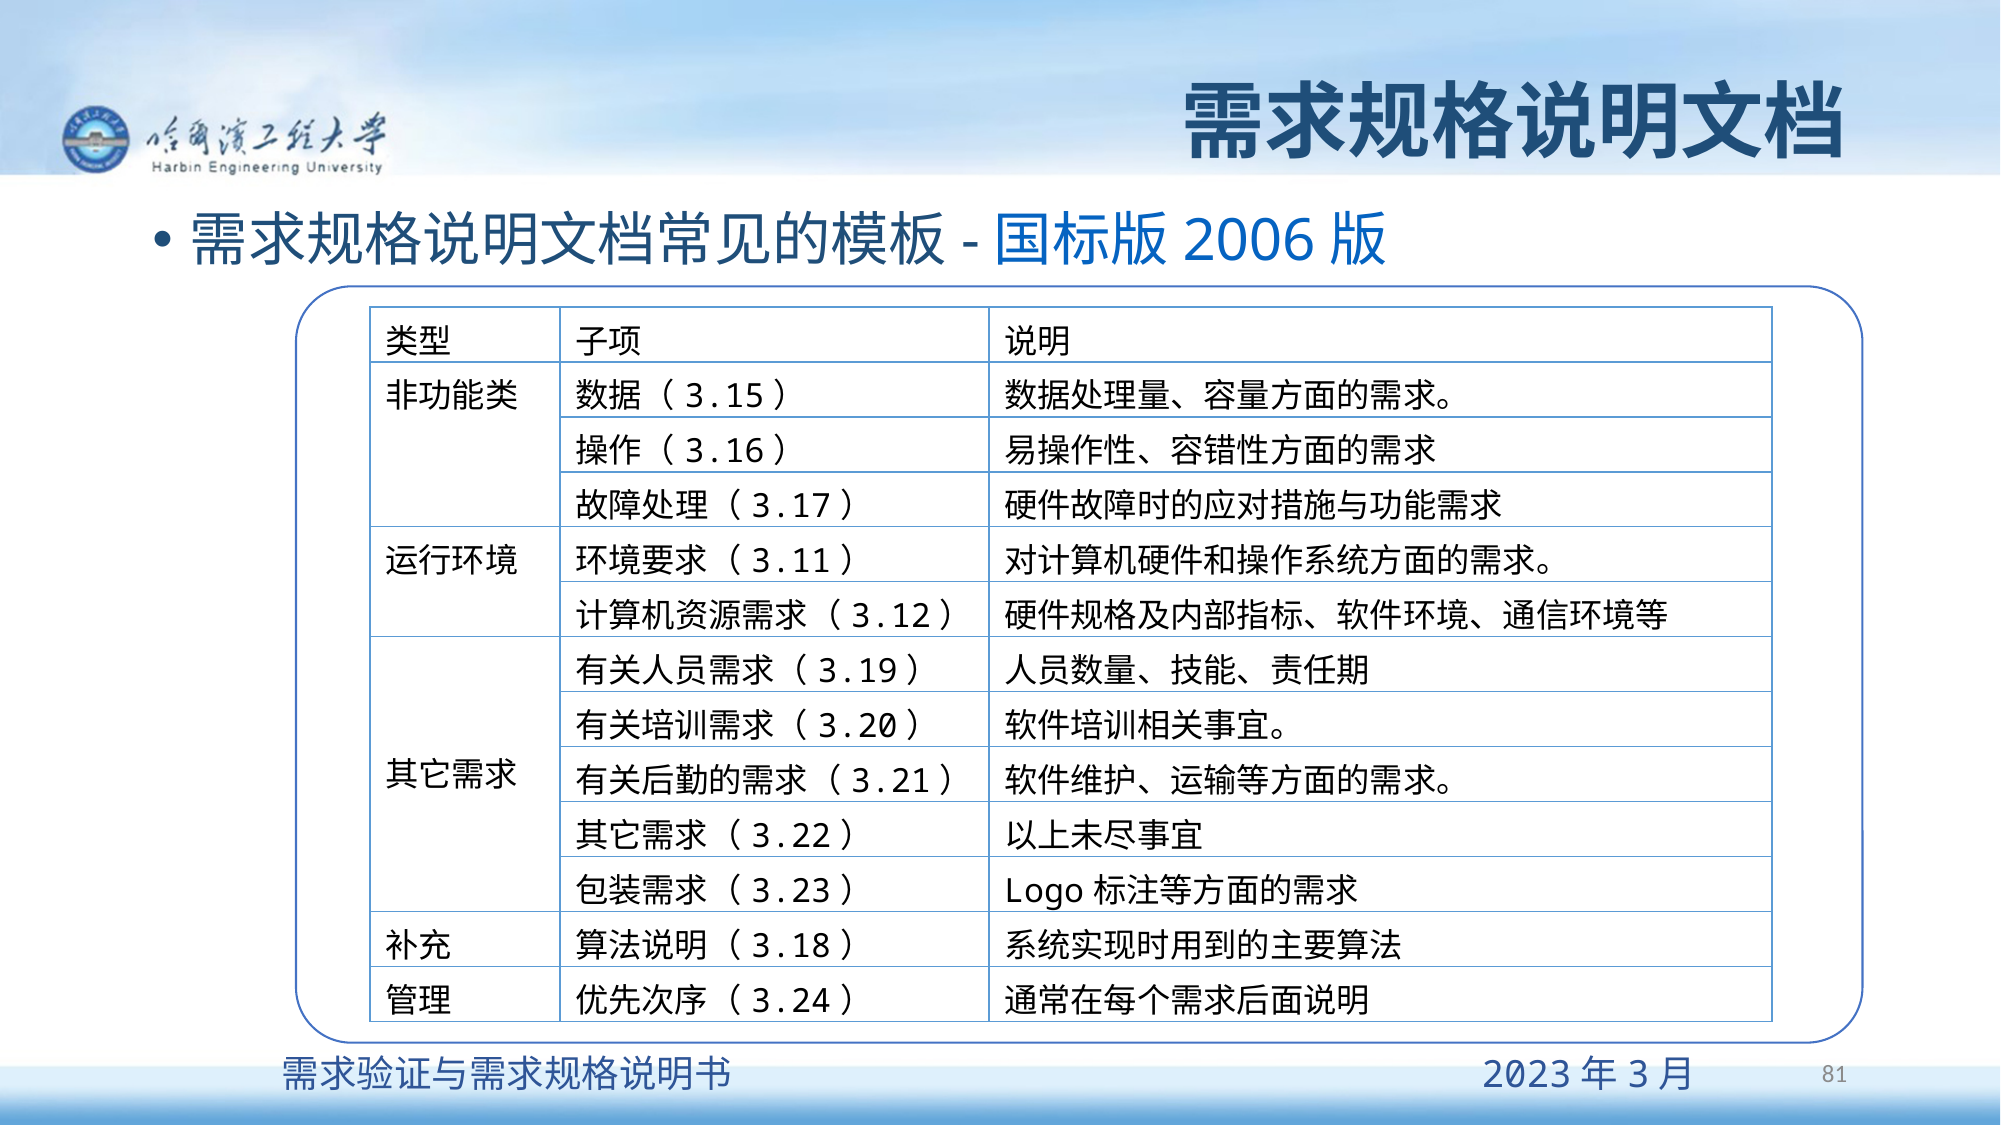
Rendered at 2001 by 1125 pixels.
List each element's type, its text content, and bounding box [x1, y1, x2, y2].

table_cell 通常在每个需求后面说明 [990, 967, 1771, 1021]
table_cell 包装需求（3.23） [561, 857, 988, 911]
table_header 子项 [561, 308, 988, 361]
list 需求规格说明文档常见的模板-国标版2006版 [137, 202, 1647, 907]
table_cell 计算机资源需求（3.12） [561, 582, 988, 636]
table_cell 硬件故障时的应对措施与功能需求 [990, 473, 1771, 526]
picture [0, 0, 2001, 1125]
table_cell 硬件规格及内部指标、软件环境、通信环境等 [990, 582, 1771, 636]
title 需求规格说明文档 [137, 47, 1863, 203]
table_cell 操作（3.16） [561, 418, 988, 471]
table_cell 软件培训相关事宜。 [990, 692, 1771, 746]
table_cell 其它需求 [371, 637, 559, 911]
table_cell Logo标注等方面的需求 [990, 857, 1771, 911]
table_cell 优先次序（3.24） [561, 967, 988, 1021]
table_cell 补充 [371, 912, 559, 966]
table_cell 有关培训需求（3.20） [561, 692, 988, 746]
table_cell 人员数量、技能、责任期 [990, 637, 1771, 691]
table_cell 数据（3.15） [561, 363, 988, 416]
table_cell 软件维护、运输等方面的需求。 [990, 747, 1771, 801]
table_cell 易操作性、容错性方面的需求 [990, 418, 1771, 471]
table_header 说明 [990, 308, 1771, 361]
table_cell 故障处理（3.17） [561, 473, 988, 526]
table_cell 其它需求（3.22） [561, 802, 988, 856]
table_cell 运行环境 [371, 527, 559, 636]
table_cell 环境要求（3.11） [561, 527, 988, 581]
table_cell 管理 [371, 967, 559, 1021]
table_cell 系统实现时用到的主要算法 [990, 912, 1771, 966]
table_cell 非功能类 [371, 363, 559, 526]
table_header 类型 [371, 308, 559, 361]
text_box [294, 285, 1864, 1044]
table_cell 以上未尽事宜 [990, 802, 1771, 856]
slide_number 81 [1412, 1042, 1863, 1103]
table_cell 有关人员需求（3.19） [561, 637, 988, 691]
table_cell 算法说明（3.18） [561, 912, 988, 966]
table_cell 数据处理量、容量方面的需求。 [990, 363, 1771, 416]
table_cell 有关后勤的需求（3.21） [561, 747, 988, 801]
table_cell 对计算机硬件和操作系统方面的需求。 [990, 527, 1771, 581]
